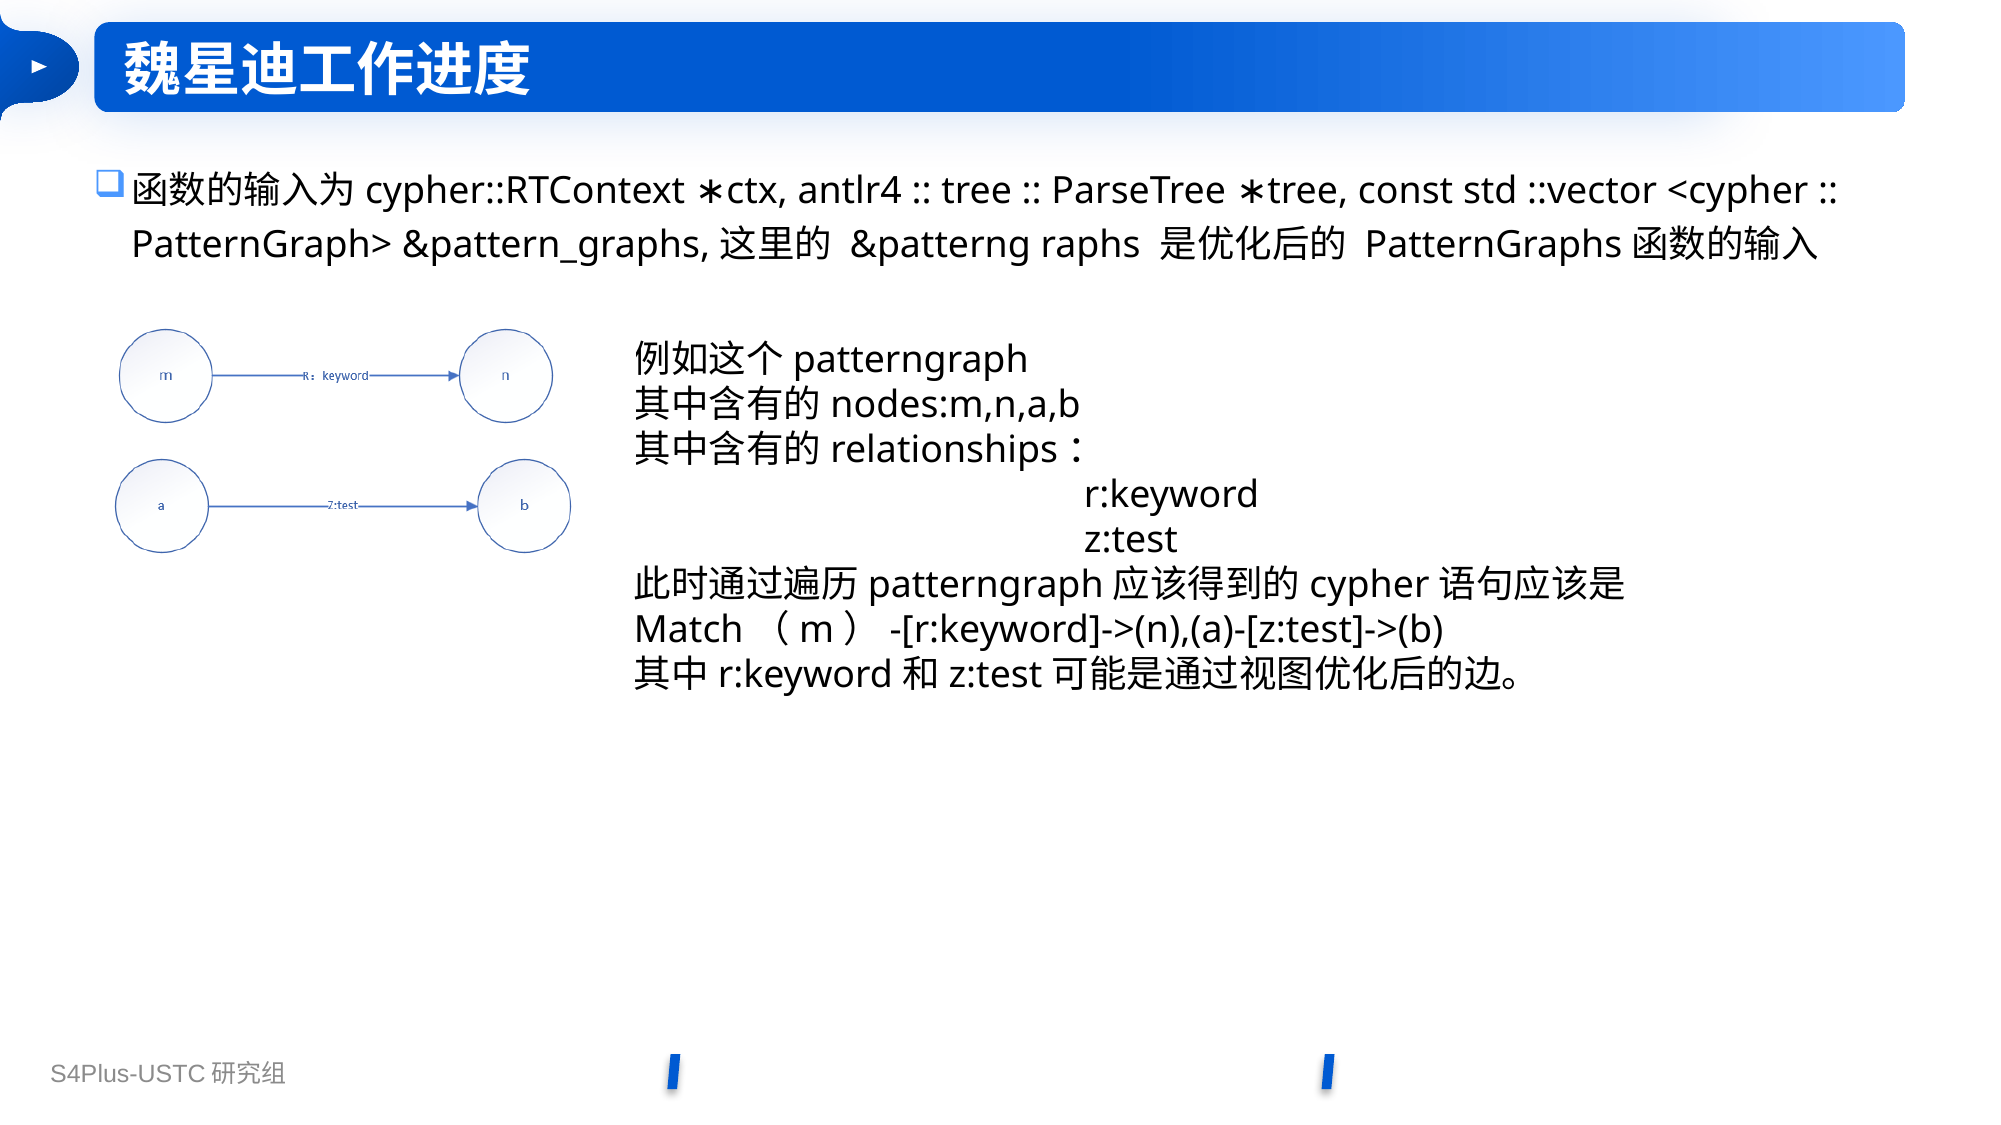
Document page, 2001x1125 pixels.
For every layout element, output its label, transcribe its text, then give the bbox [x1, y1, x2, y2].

text_box 例如这个patterngraph 其中含有的nodes:m,n,a,b 其中含有的relationships： r:keyword z:test 此时通过遍历patterngraph应该得到的cypher语句应该是 Match（m）-[r:keyword]->(n),(a)-[z:test]->(b) 其中r:keyword和z:test可能是通过视图优化后的边。 [619, 327, 1849, 703]
list 函数的输入为cypher::RTContext ∗ctx, antlr4 :: tree :: ParseTree ∗tree, const std ::vector <cypher :: PatternGraph> &pattern_graphs,这里的 &patterng raphs 是优化后的 PatternGraphs函数的输入 [78, 149, 1906, 1043]
list 魏星迪工作进度 [94, 31, 1906, 104]
picture [94, 305, 636, 563]
